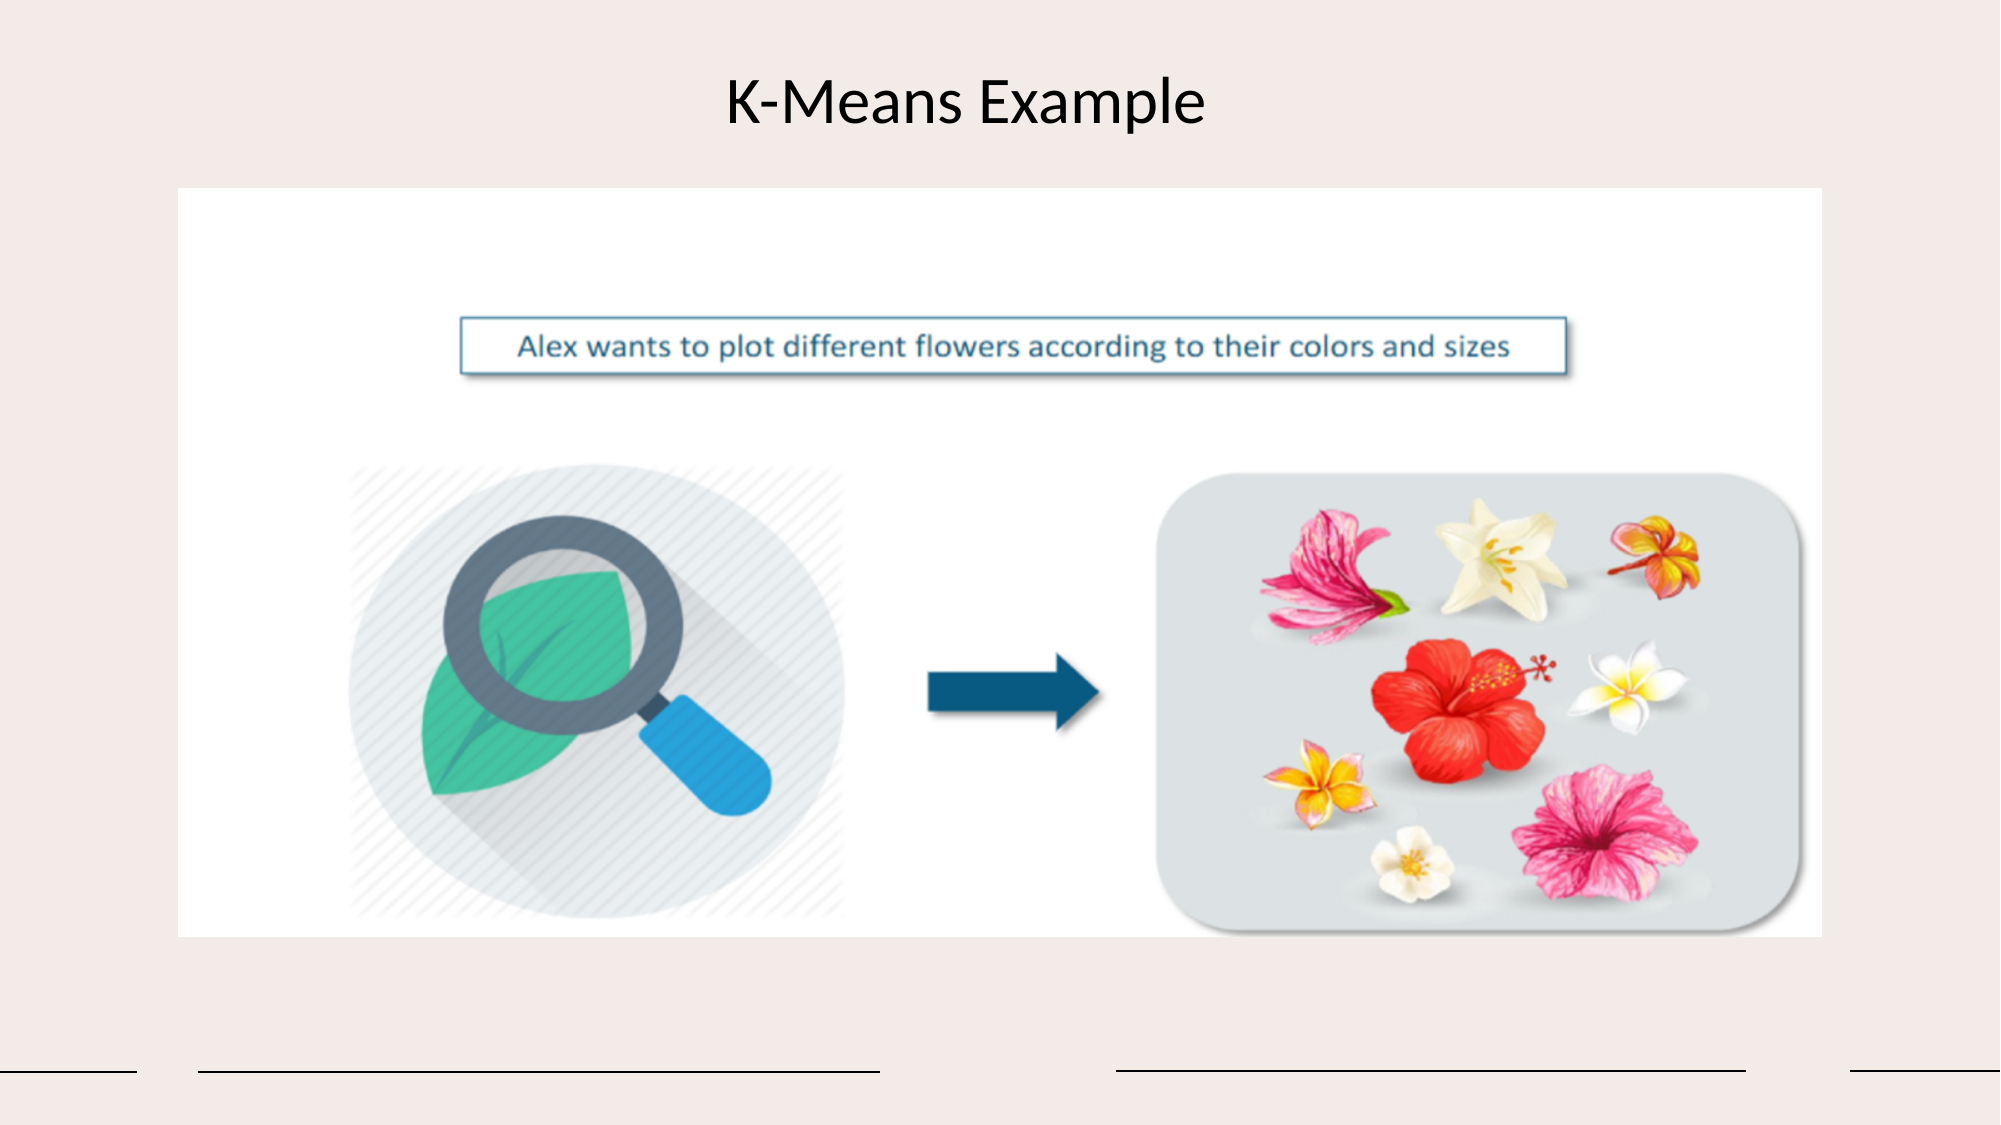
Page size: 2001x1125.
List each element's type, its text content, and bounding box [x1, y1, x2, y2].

picture [178, 188, 1822, 937]
text_box K-Means Example [346, 49, 1588, 145]
